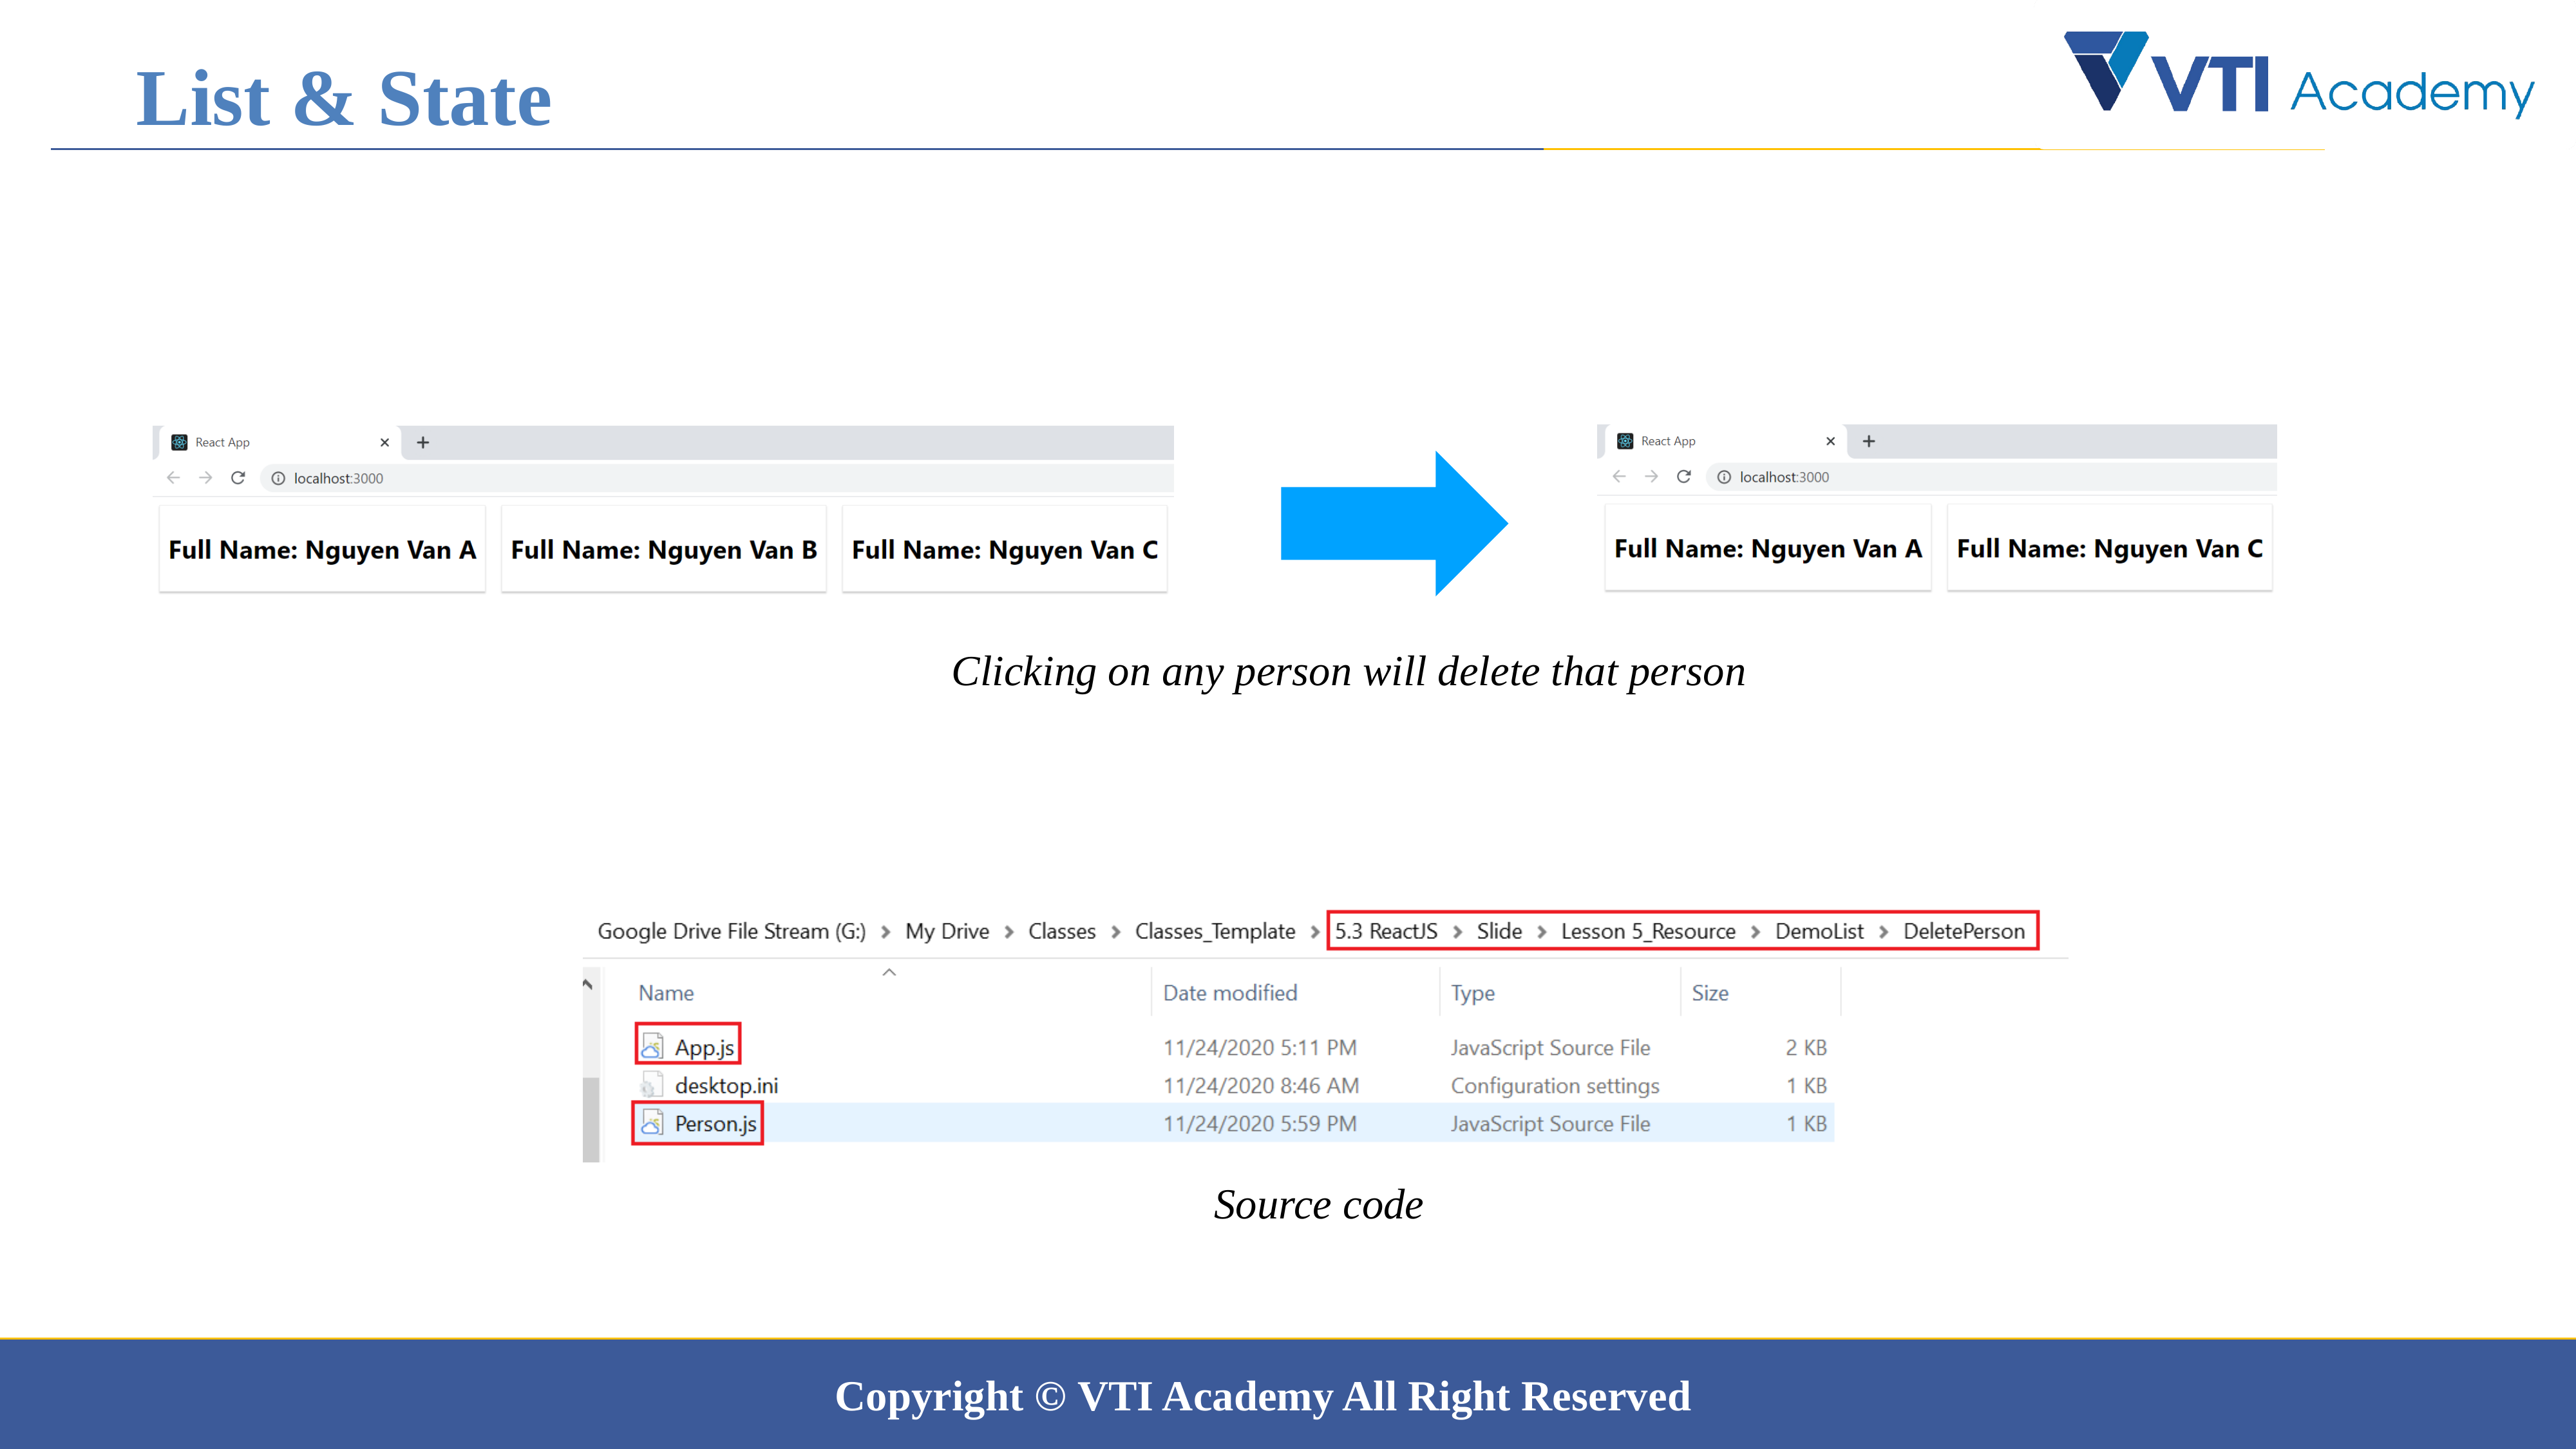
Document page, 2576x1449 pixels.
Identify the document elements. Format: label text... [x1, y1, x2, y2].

picture [152, 426, 1174, 597]
picture [2034, 0, 2576, 149]
text_box [1281, 450, 1509, 596]
picture [582, 907, 2069, 1162]
picture [1597, 424, 2277, 597]
text_box List & State [126, 60, 1774, 126]
text_box Source code [1151, 1170, 1439, 1233]
text_box Clicking on any person will delete that person [891, 634, 1761, 699]
